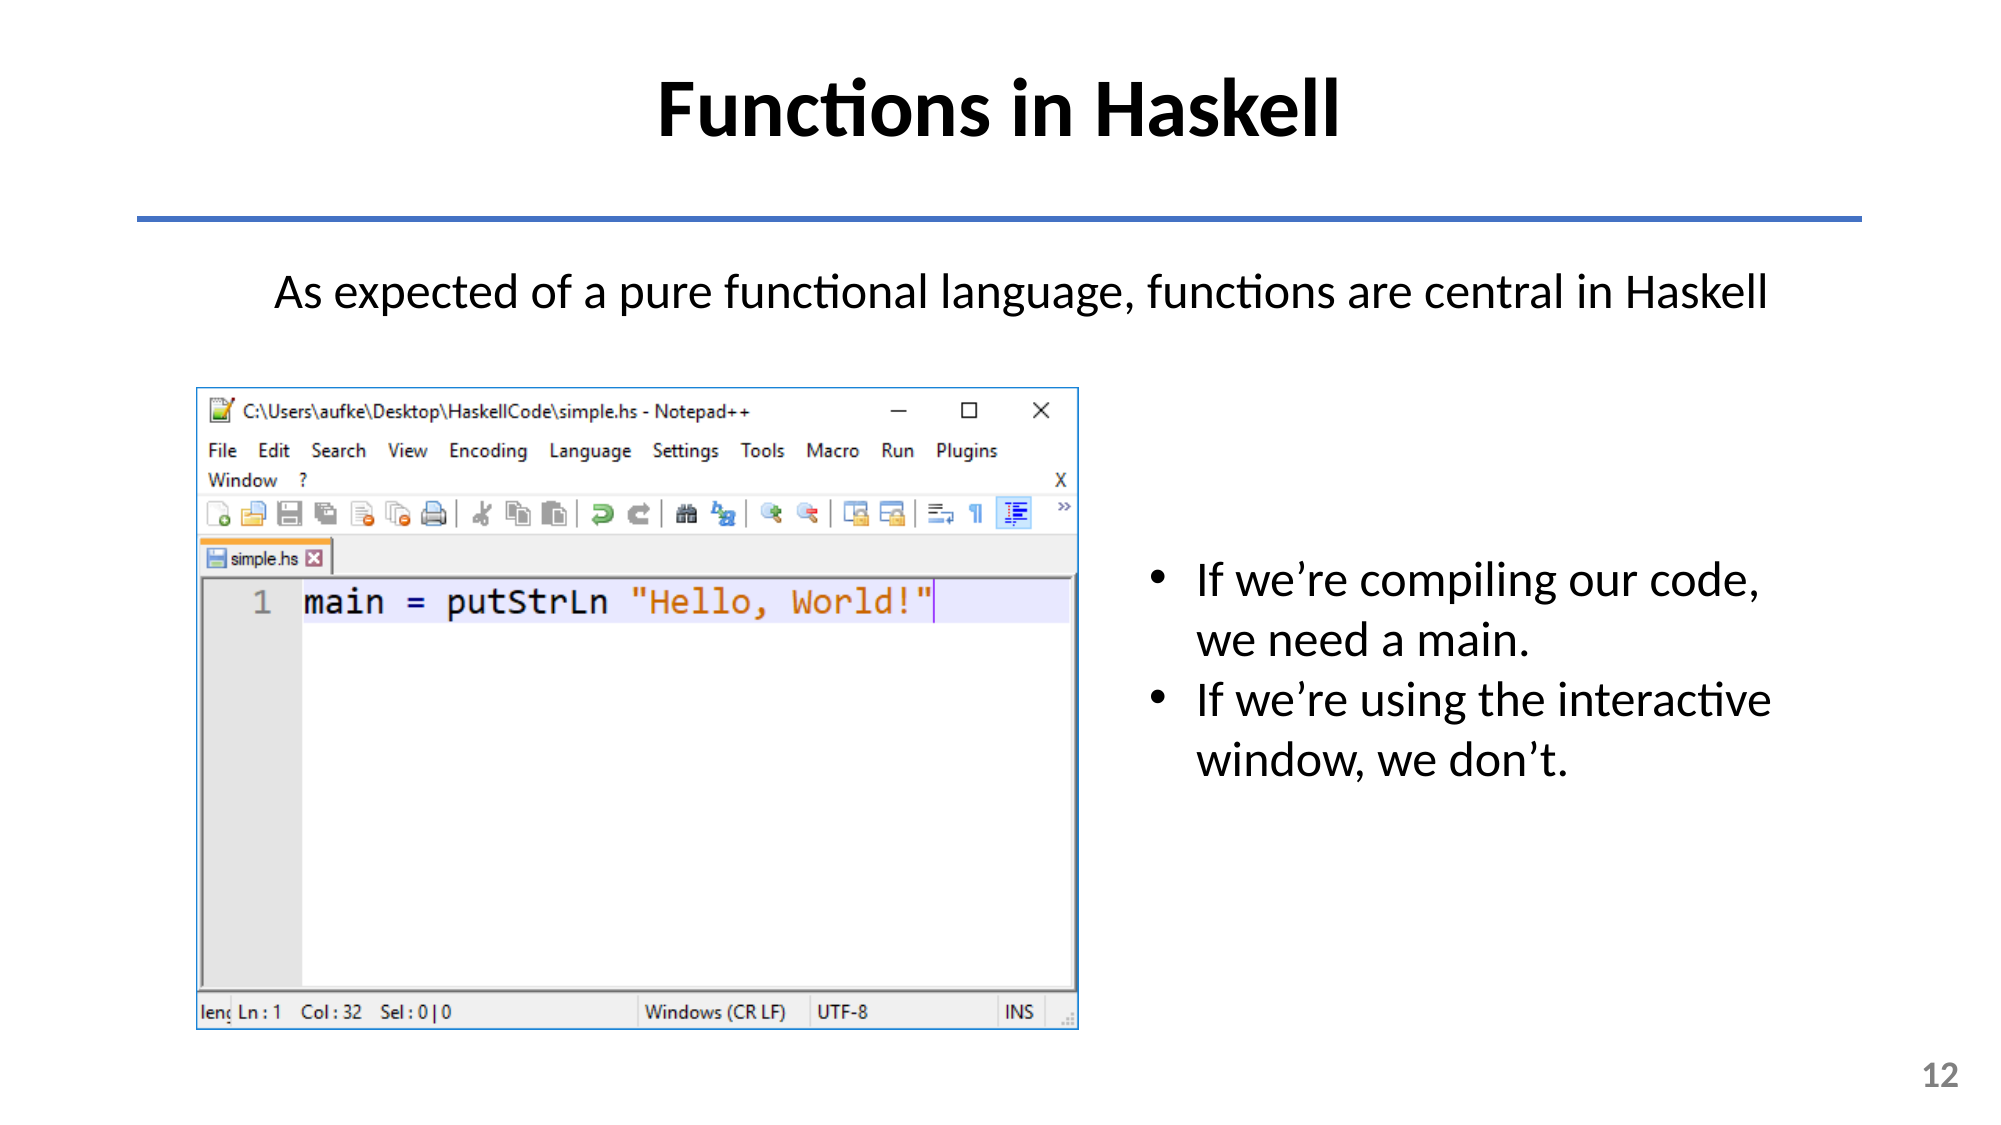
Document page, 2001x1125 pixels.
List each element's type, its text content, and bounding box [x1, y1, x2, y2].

text_box Functions in Haskell [137, 1, 1863, 218]
text_box If we’re compiling our code, we need a main. If we’re using the interactive window, we don’t. [1134, 538, 1827, 854]
text_box As expected of a pure functional language, functions are central in Haskell [110, 251, 1934, 326]
picture [196, 387, 1079, 1030]
slide_number 12 [1524, 1042, 1975, 1103]
